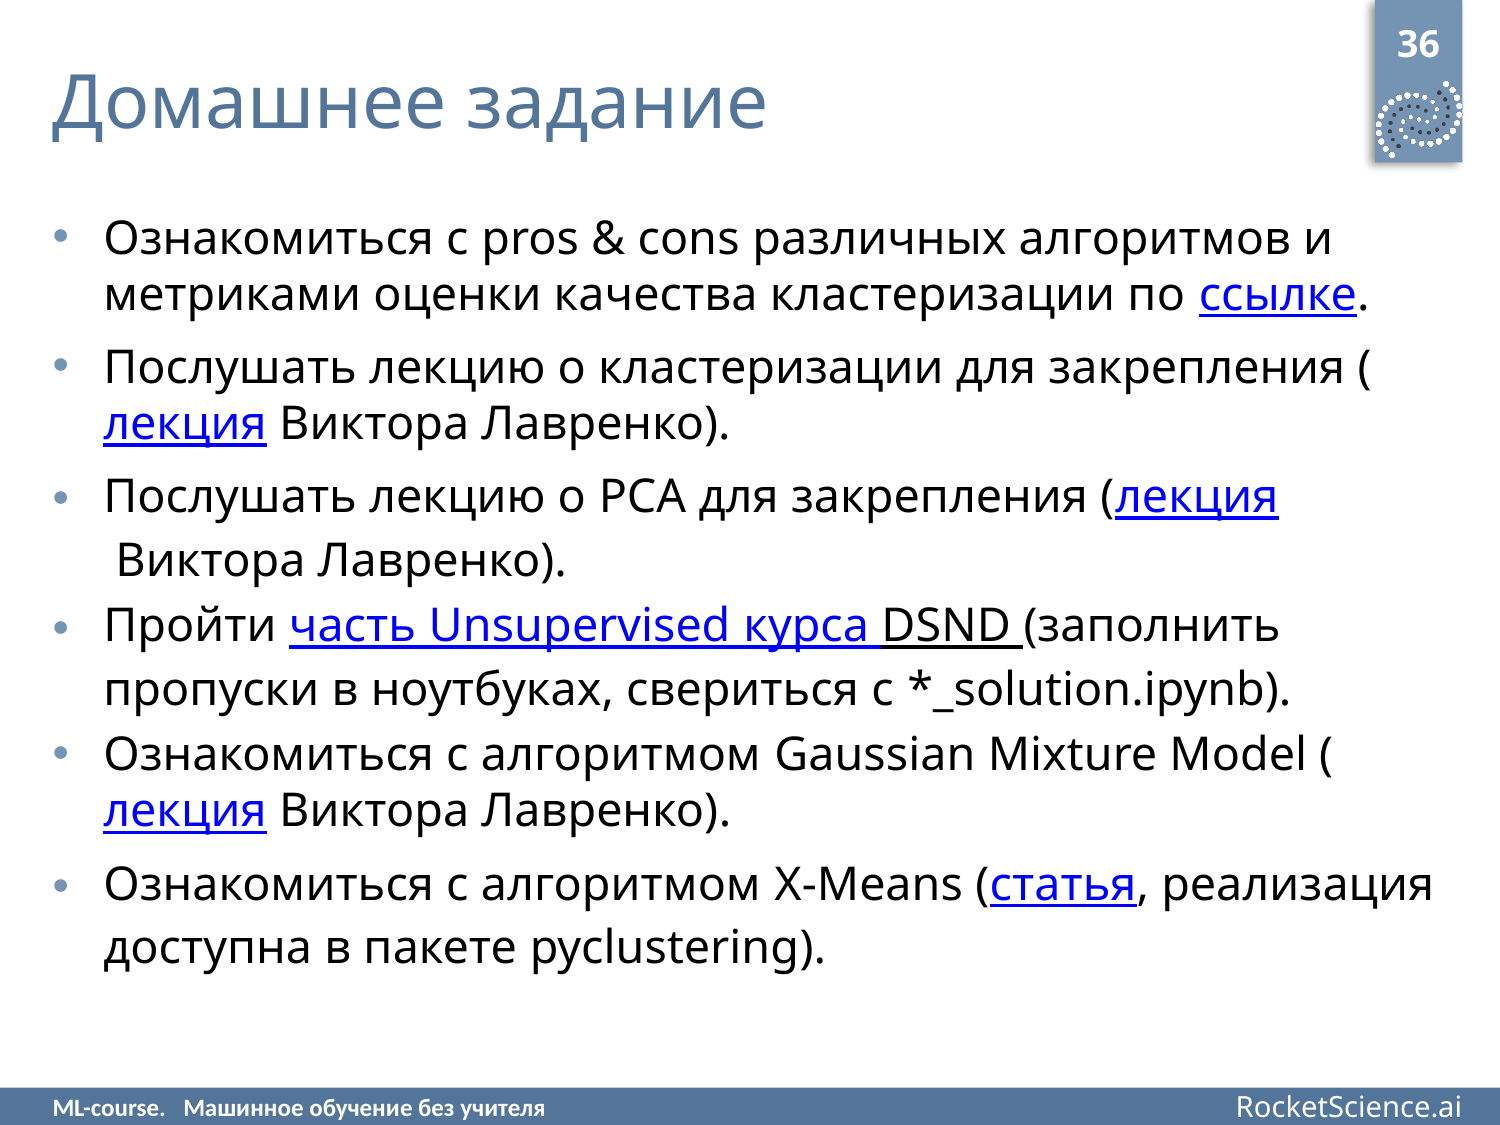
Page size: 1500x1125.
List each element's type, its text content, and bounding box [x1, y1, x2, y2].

slide_number 36 [1374, 15, 1463, 76]
list Ознакомиться с pros & cons различных алгоритмов и метриками оценки качества кластеризации по ссылке. Послушать лекцию о кластеризации для закрепления (лекция Виктора Лавренко). Послушать лекцию о PCA для закрепления (лекция Виктора Лавренко). Пройти часть Unsupervised курса DSND (заполнить пропуски в ноутбуках, свериться с *_solution.ipynb). Ознакомиться с алгоритмом Gaussian Mixture Model (лекция Виктора Лавренко). Ознакомиться с алгоритмом X-Means (статья, реализация доступна в пакете pyclustering). [37, 200, 1463, 999]
title Домашнее задание [37, 33, 1350, 164]
footer ML-course. Машинное обучение без учителя [37, 1087, 1050, 1125]
